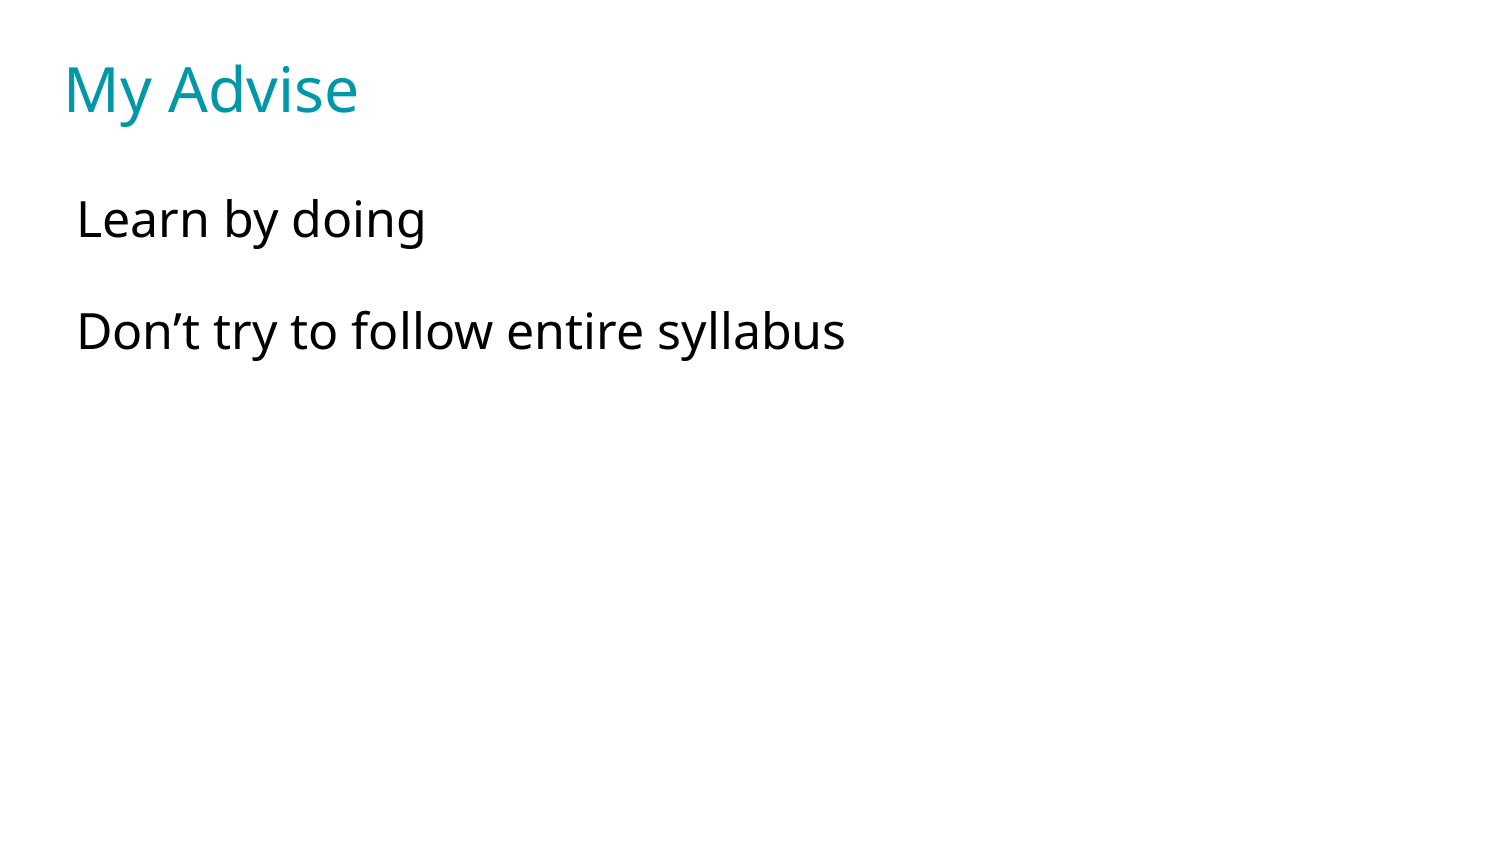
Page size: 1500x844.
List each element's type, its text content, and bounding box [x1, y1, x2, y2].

text_box My Advise [48, 34, 1279, 143]
text_box Learn by doing [61, 172, 1470, 267]
text_box Don’t try to follow entire syllabus [61, 284, 1470, 379]
